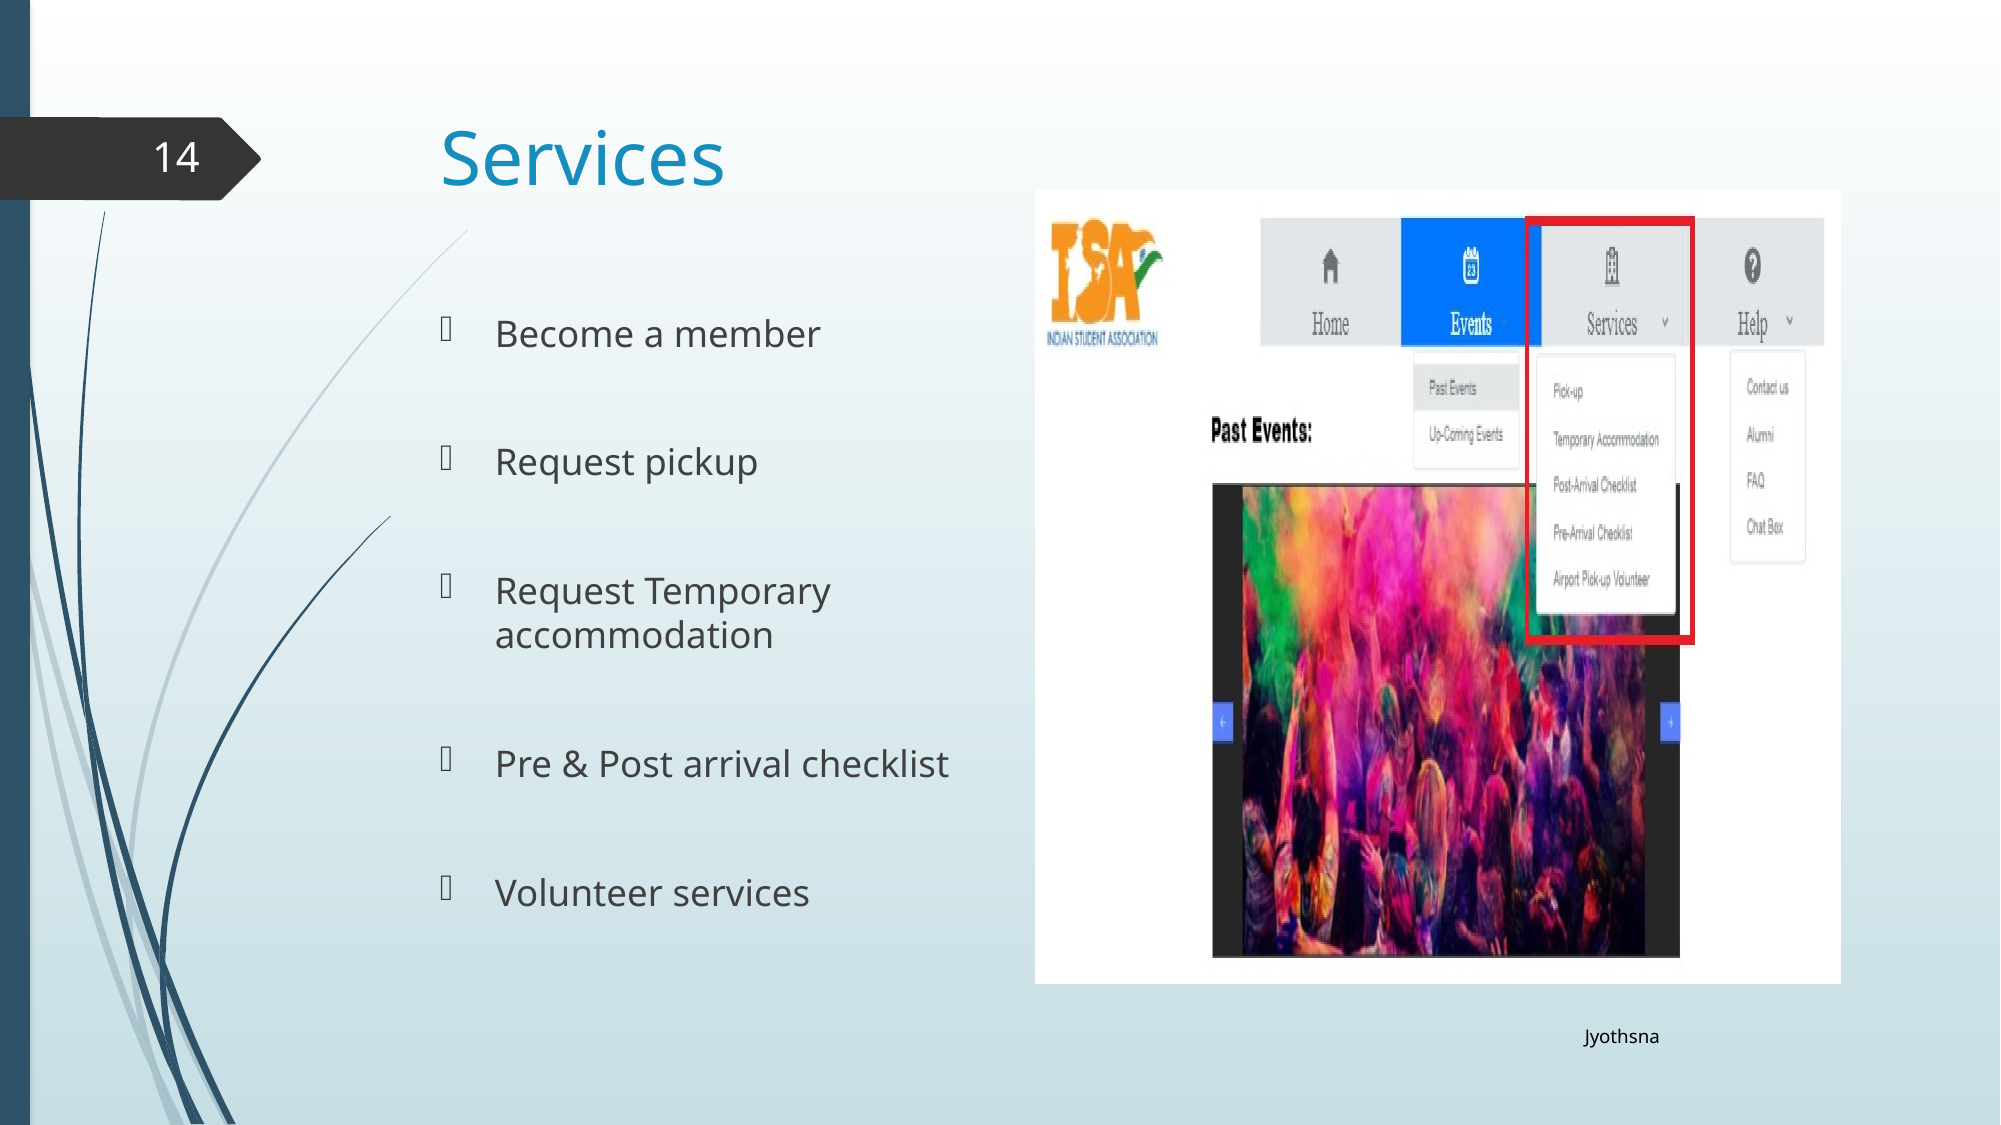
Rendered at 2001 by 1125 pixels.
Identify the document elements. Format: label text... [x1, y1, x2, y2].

footer Jyothsna [424, 1006, 1675, 1067]
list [1034, 188, 1842, 984]
list Become a member Request pickup Request Temporary accommodation Pre & Post arrival checklist Volunteer services [424, 302, 1029, 923]
title Services [425, 102, 1888, 313]
slide_number 14 [87, 129, 216, 190]
